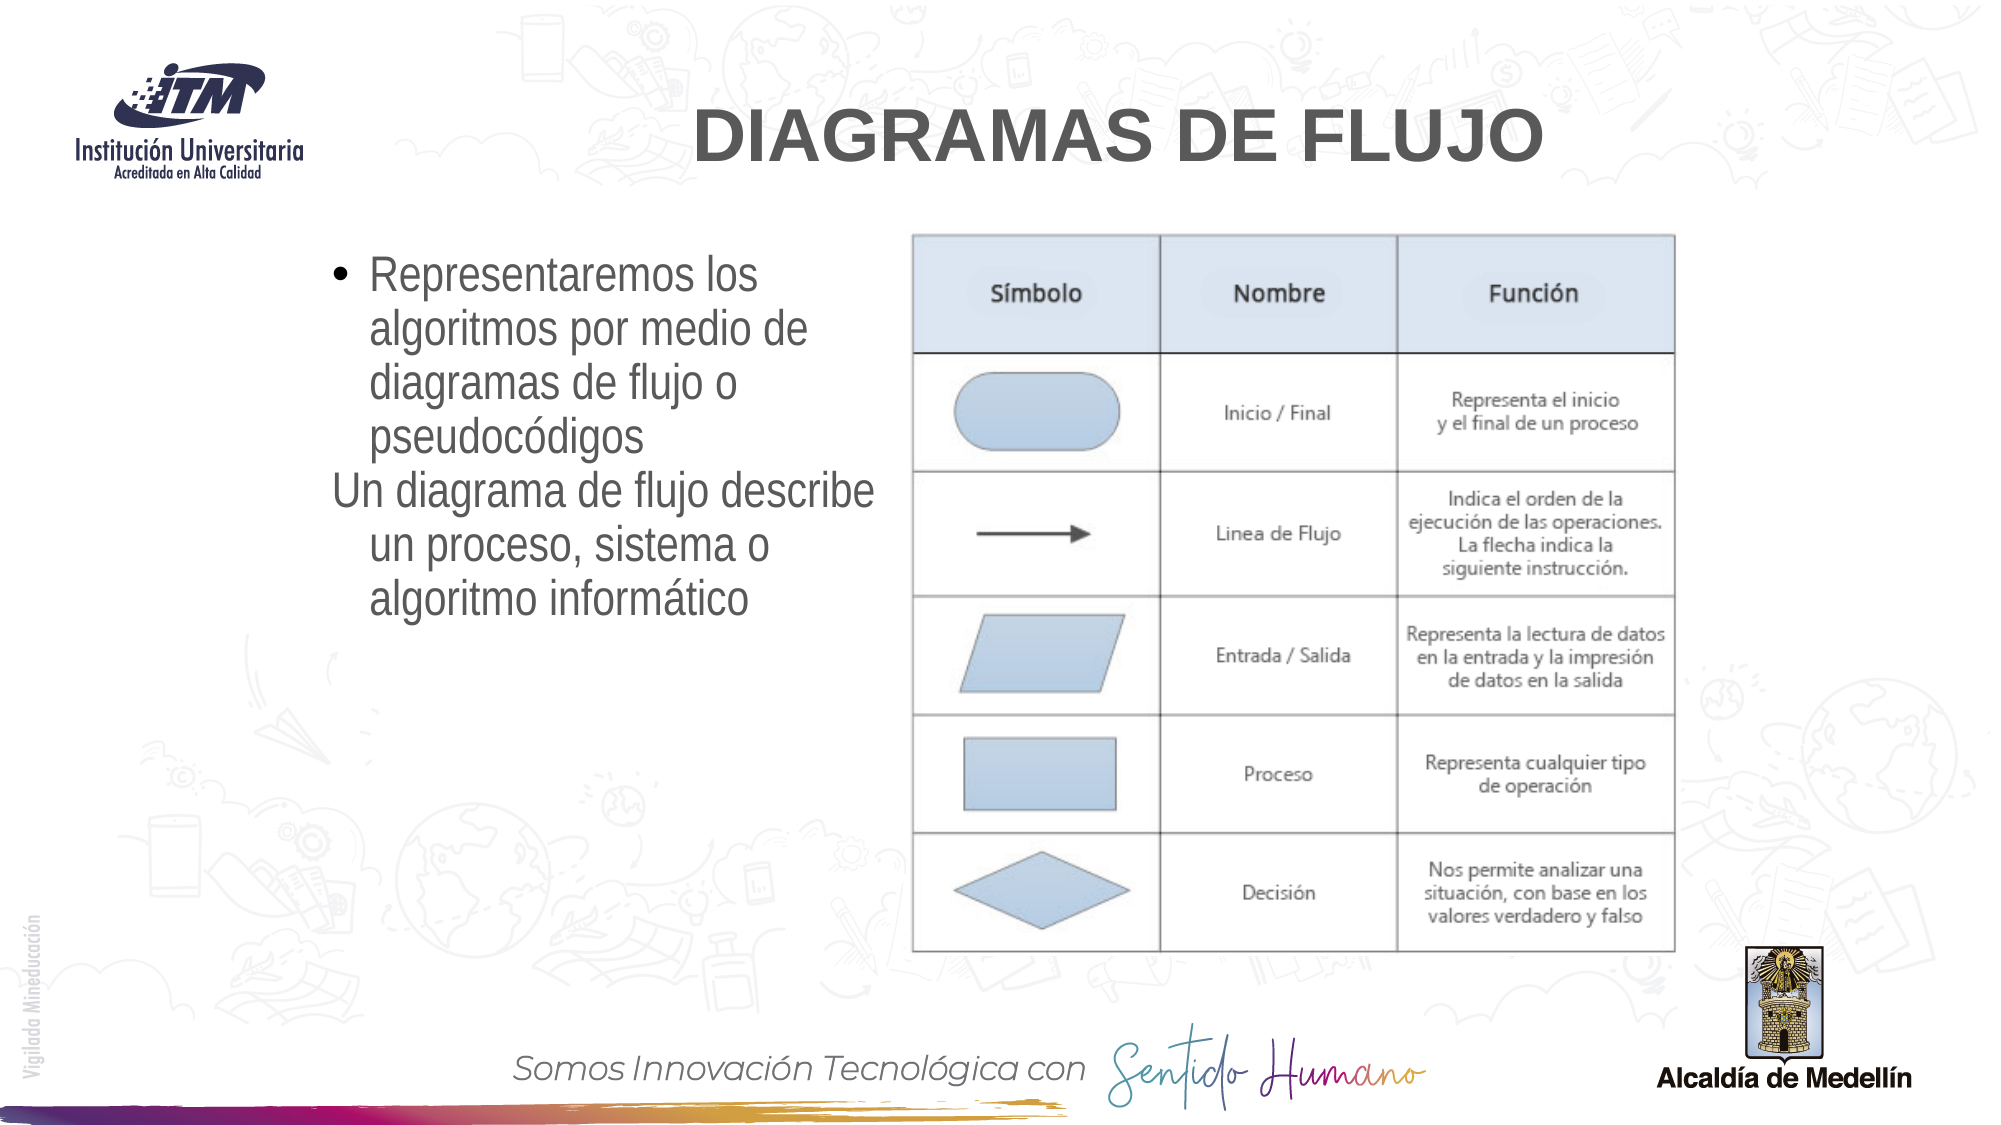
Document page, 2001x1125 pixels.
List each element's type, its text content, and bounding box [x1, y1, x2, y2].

title DIAGRAMAS DE FLUJO [350, 67, 1889, 207]
text_box Representaremos los algoritmos por medio de diagramas de flujo o pseudocódigos Un diagrama de flujo describe un proceso, sistema o algoritmo informático [316, 241, 933, 985]
picture [0, 0, 2001, 1125]
